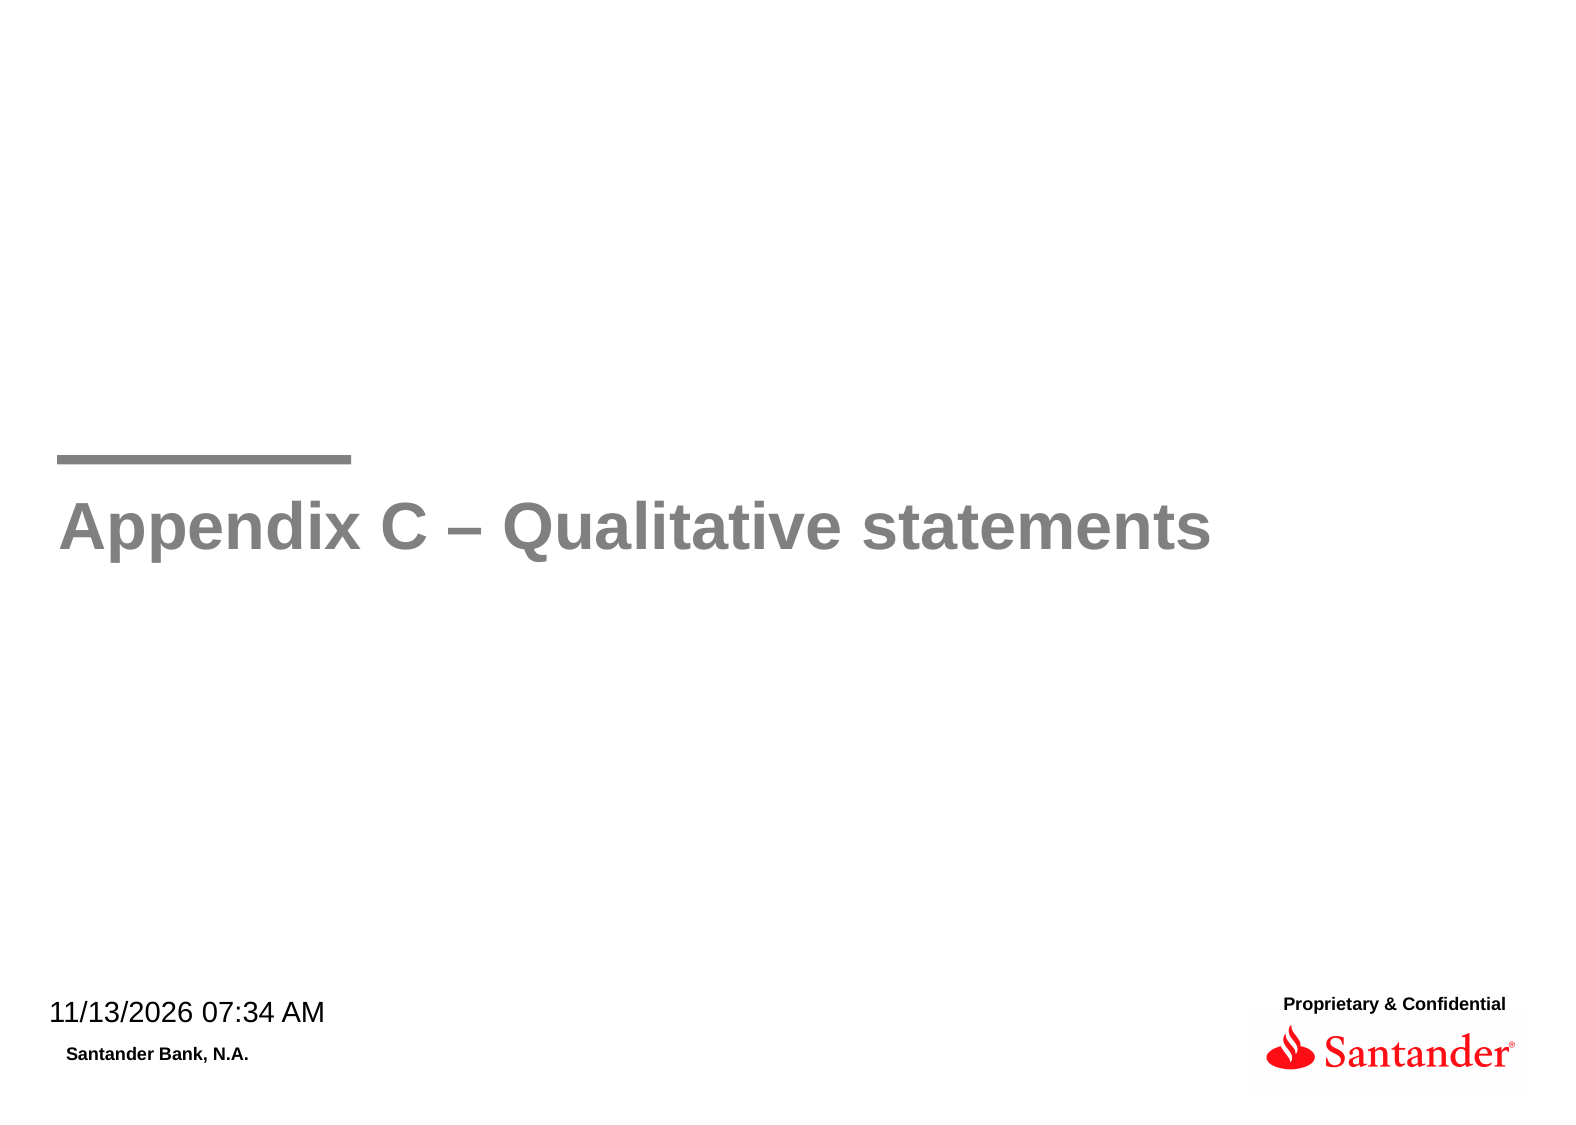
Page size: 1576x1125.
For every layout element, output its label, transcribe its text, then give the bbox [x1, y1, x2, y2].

picture [1247, 1011, 1528, 1094]
list Appendix C – Qualitative statements [58, 475, 1460, 533]
